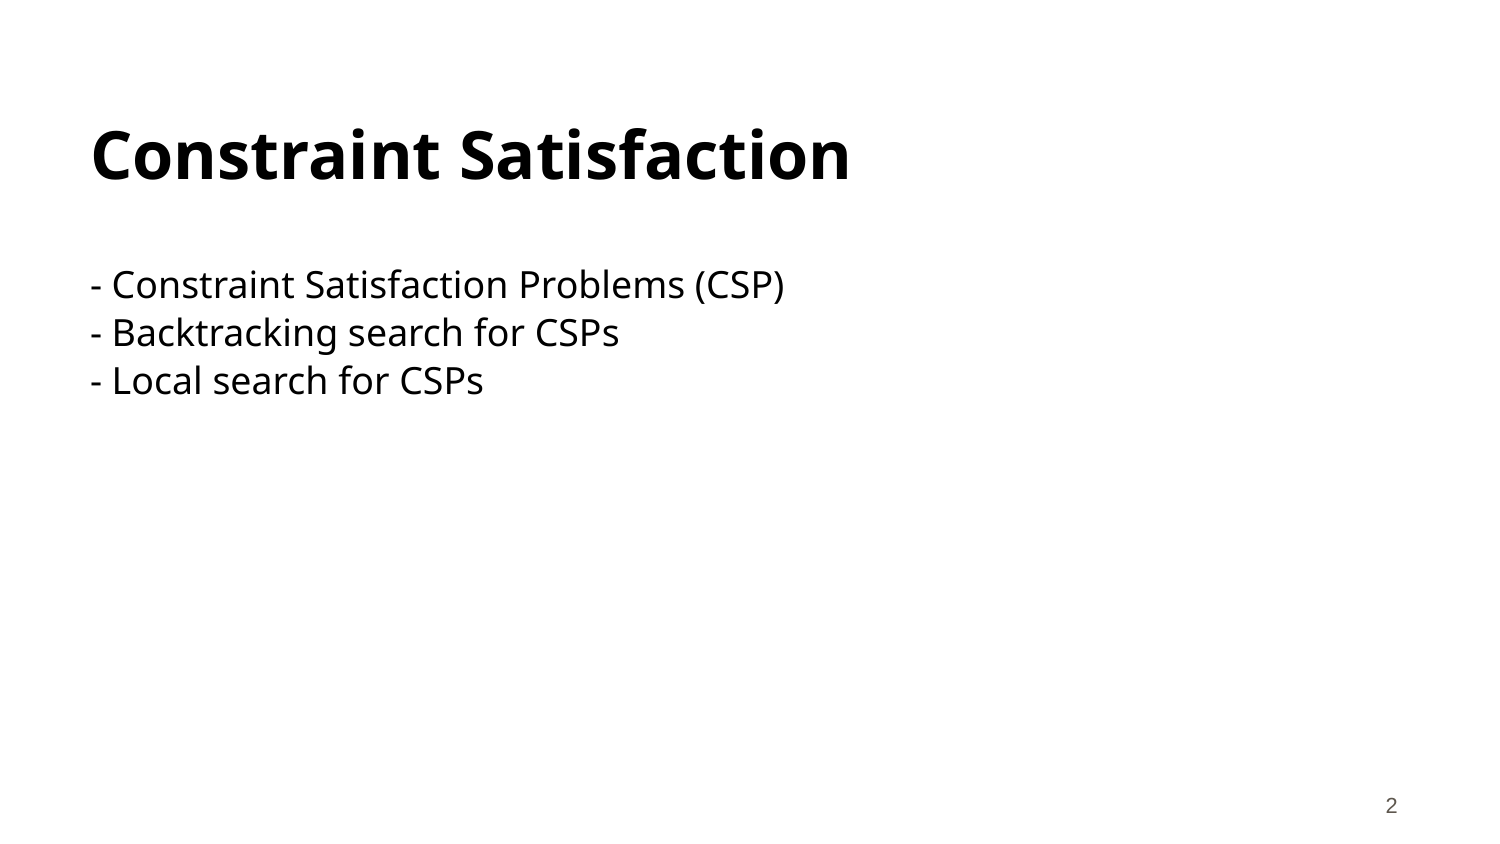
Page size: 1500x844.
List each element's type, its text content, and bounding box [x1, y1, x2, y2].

slide_number 2 [1100, 768, 1413, 826]
list - Constraint Satisfaction Problems (CSP) - Backtracking search for CSPs - Local search for CSPs [75, 258, 1301, 622]
title Constraint Satisfaction [75, 115, 1413, 201]
